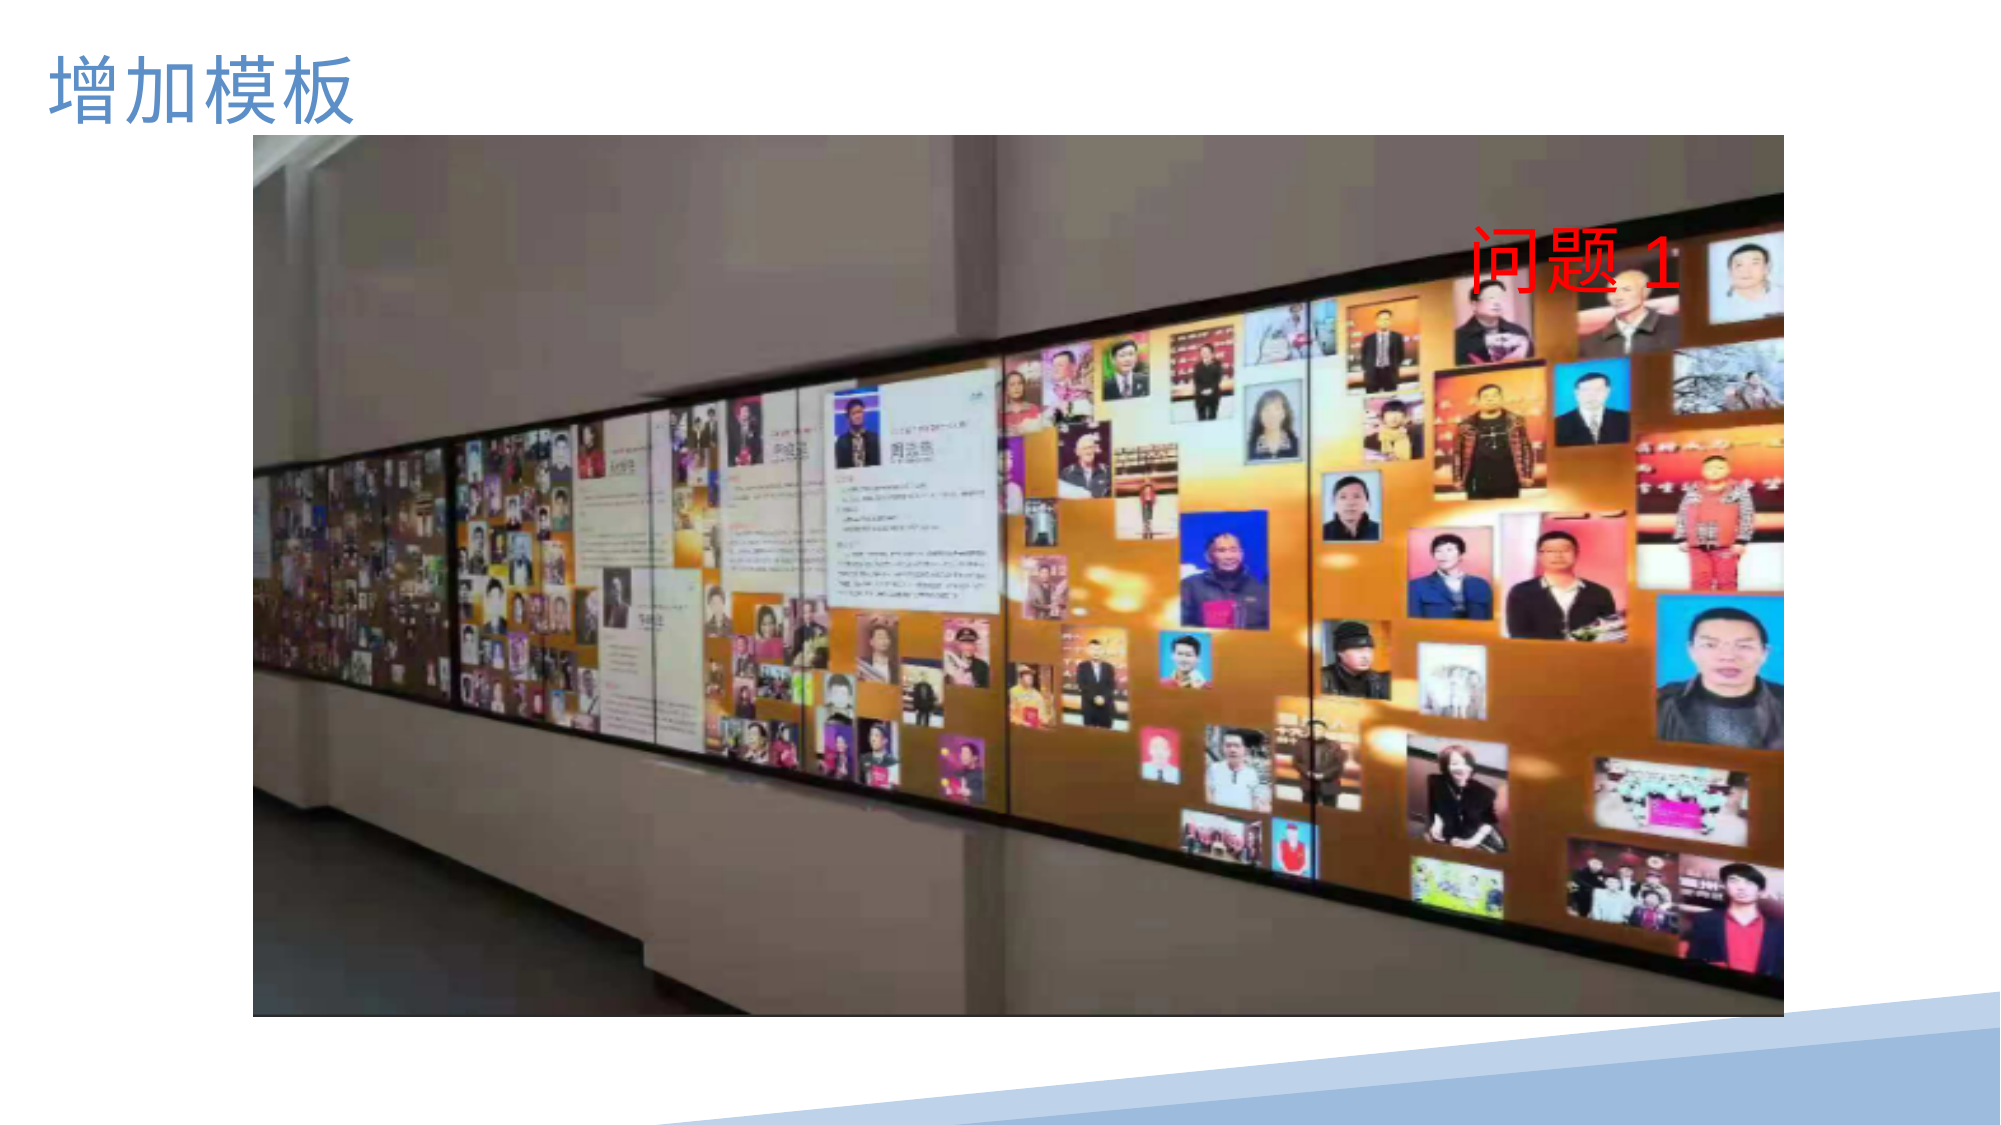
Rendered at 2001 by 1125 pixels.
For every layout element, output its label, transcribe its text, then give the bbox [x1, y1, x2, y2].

picture [215, 135, 1784, 1017]
picture [1687, 609, 1694, 616]
text_box 增加模板 [32, 20, 505, 157]
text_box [656, 991, 2000, 1125]
